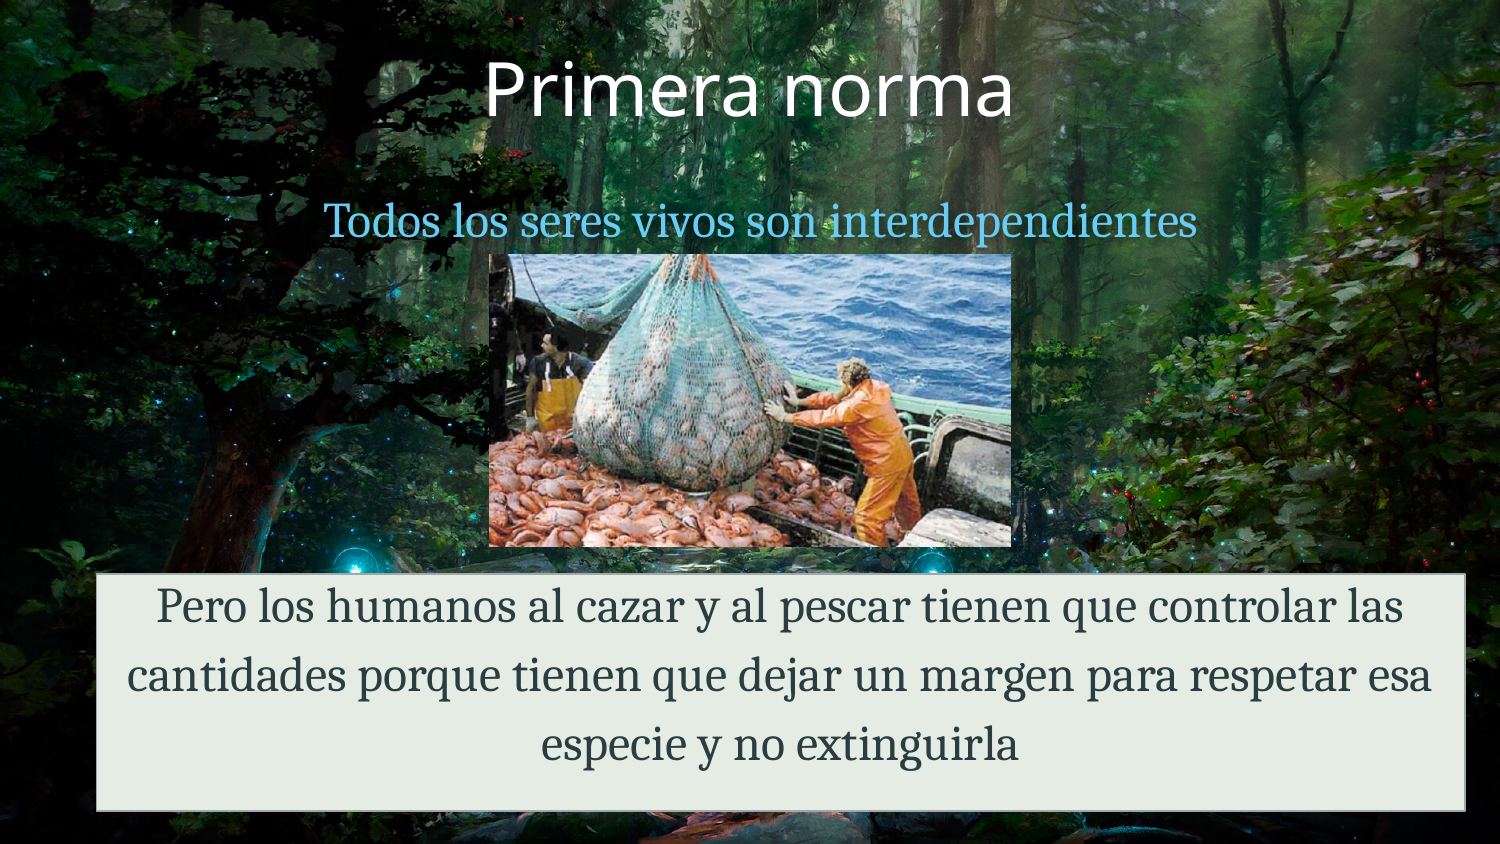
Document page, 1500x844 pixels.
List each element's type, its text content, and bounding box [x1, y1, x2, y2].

subtitle Todos los seres vivos son interdependientes [151, 178, 1371, 245]
title Primera norma [140, 57, 1360, 133]
text_box Pero los humanos al cazar y al pescar tienen que controlar las cantidades porque tienen que dejar un margen para respetar esa especie y no extinguirla [96, 574, 1465, 812]
picture [0, 0, 1500, 844]
